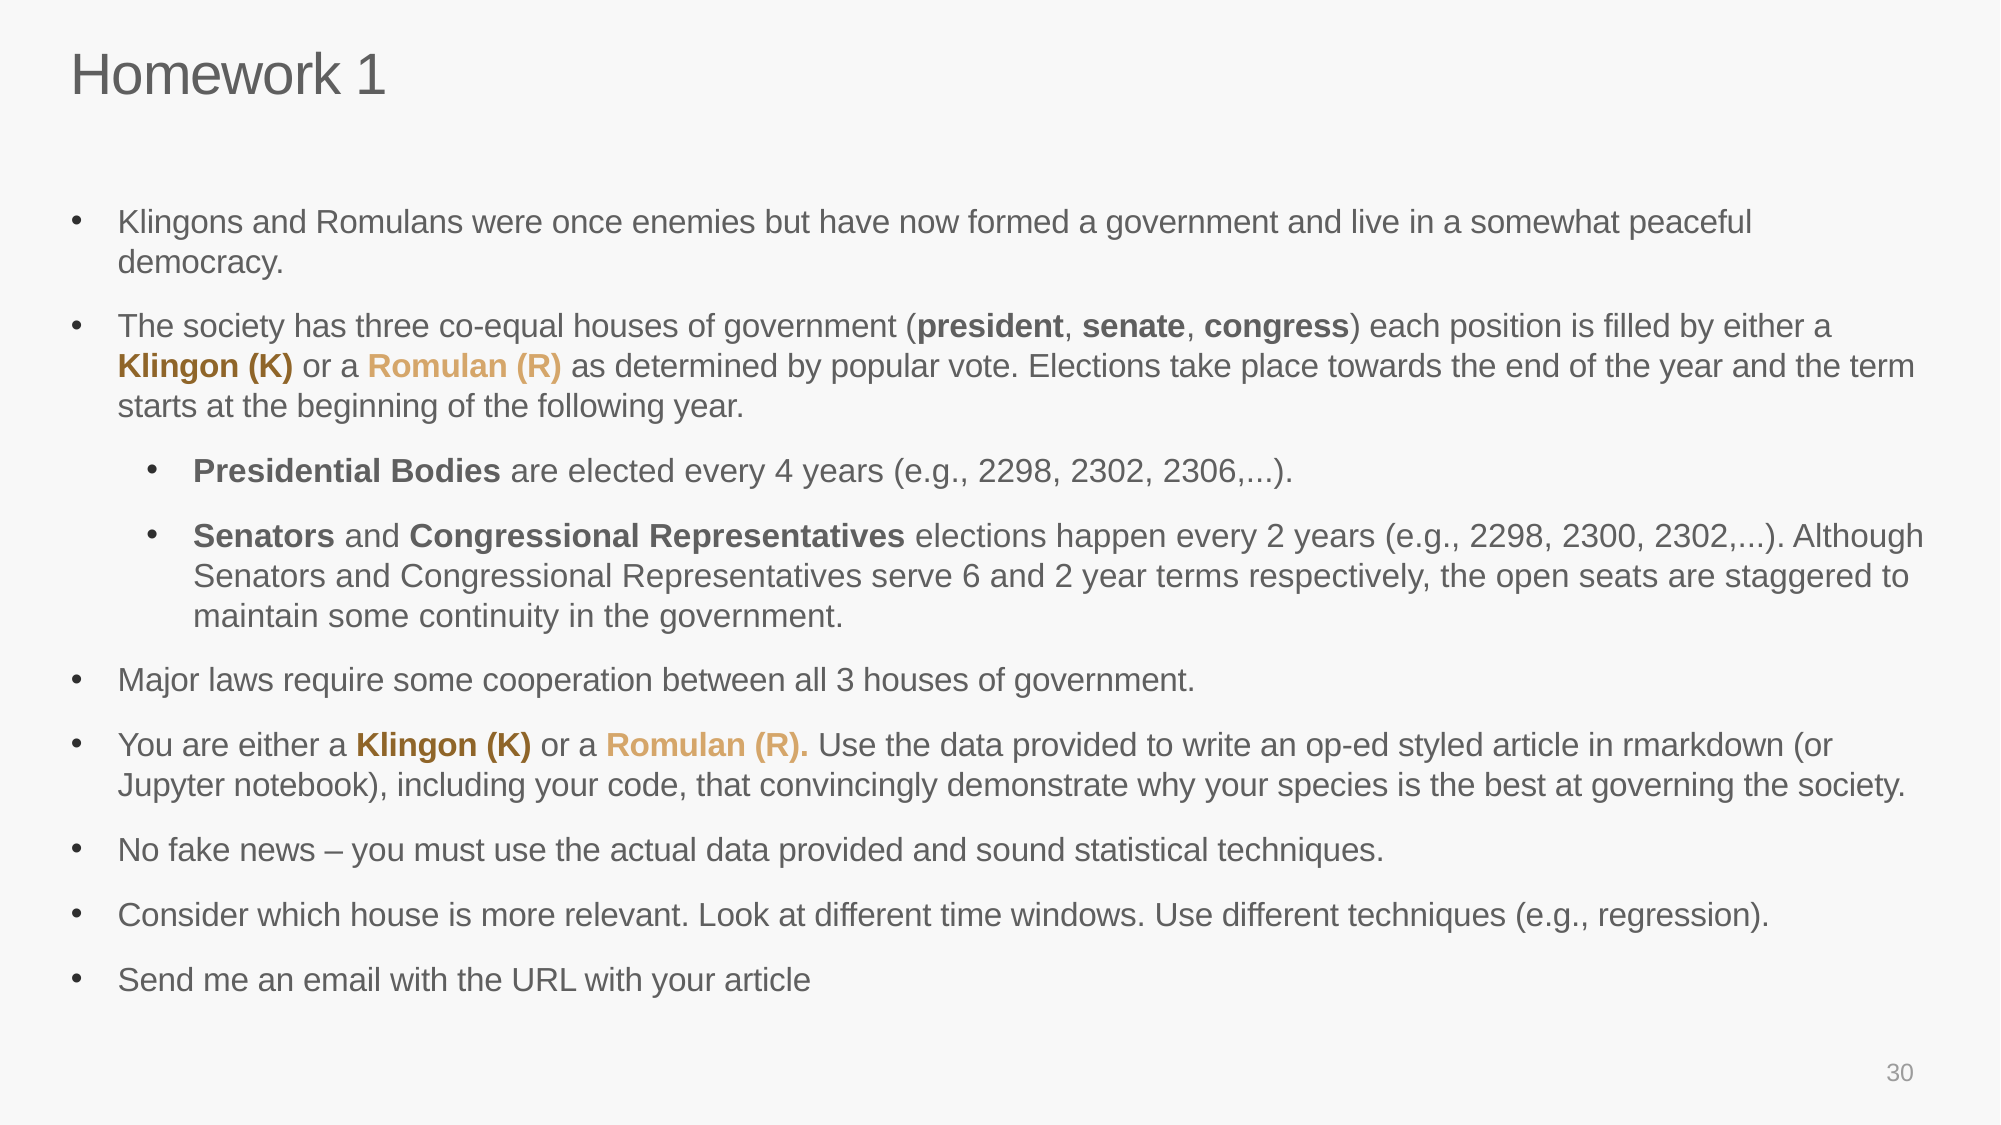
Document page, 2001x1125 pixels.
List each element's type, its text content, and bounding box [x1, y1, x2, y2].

title Homework 1 [70, 45, 1930, 180]
list Klingons and Romulans were once enemies but have now formed a government and live in a somewhat peaceful democracy. The society has three co-equal houses of government (president, senate, congress) each position is filled by either a Klingon (K) or a Romulan (R) as determined by popular vote. Elections take place towards the end of the year and the term starts at the beginning of the following year. Presidential Bodies are elected every 4 years (e.g., 2298, 2302, 2306,...). Senators and Congressional Representatives elections happen every 2 years (e.g., 2298, 2300, 2302,...). Although Senators and Congressional Representatives serve 6 and 2 year terms respectively, the open seats are staggered to maintain some continuity in the government. Major laws require some cooperation between all 3 houses of government. You are either a Klingon (K) or a Romulan (R). Use the data provided to write an op-ed styled article in rmarkdown (or Jupyter notebook), including your code, that convincingly demonstrate why your species is the best at governing the society. No fake news – you must use the actual data provided and sound statistical techniques. Consider which house is more relevant. Look at different time windows. Use different techniques (e.g., regression). Send me an email with the URL with your article [70, 200, 1930, 1042]
slide_number 30 [1479, 1041, 1930, 1102]
